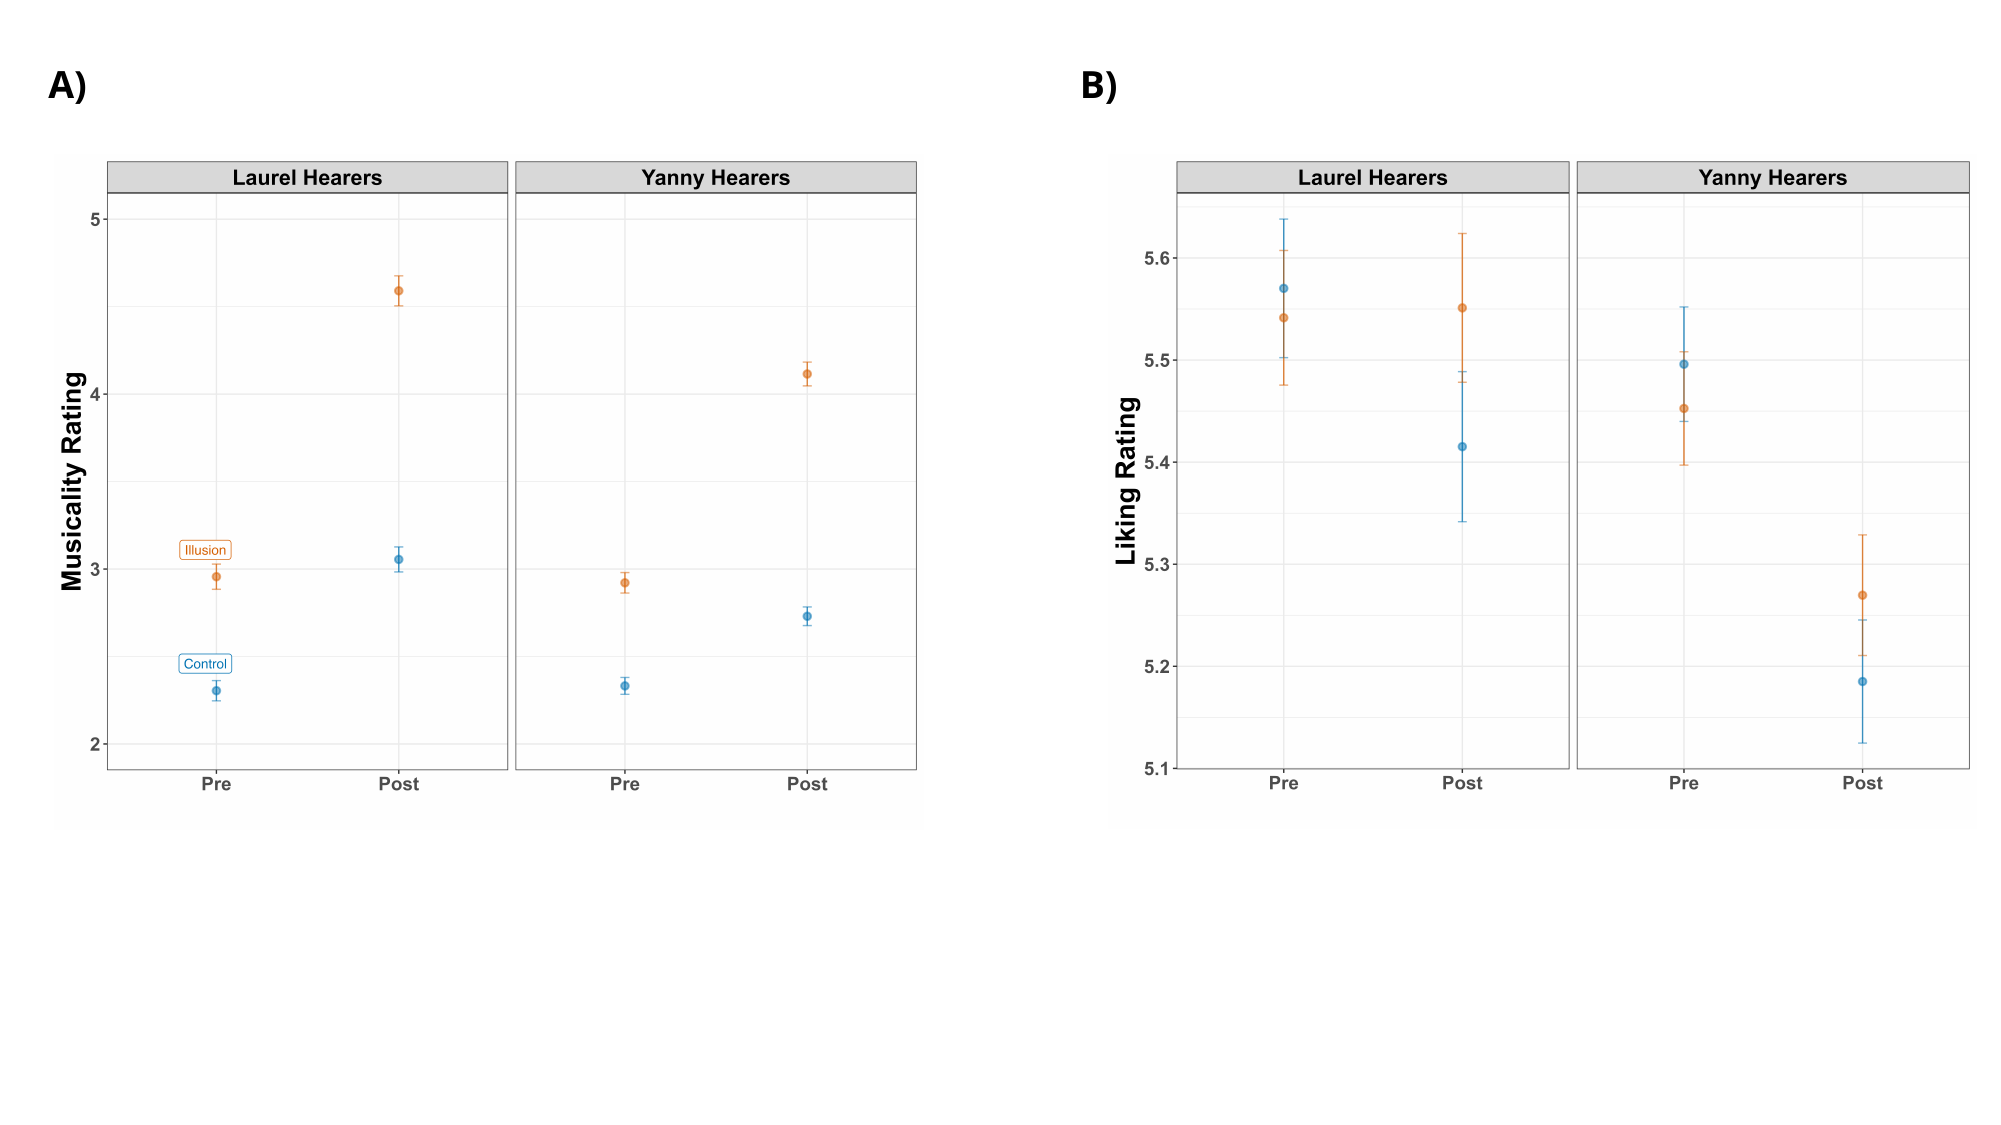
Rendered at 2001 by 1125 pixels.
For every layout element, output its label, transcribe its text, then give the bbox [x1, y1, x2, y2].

picture [1108, 154, 1977, 829]
picture [53, 154, 925, 831]
text_box B) [1065, 53, 1152, 114]
text_box A) [33, 53, 121, 114]
